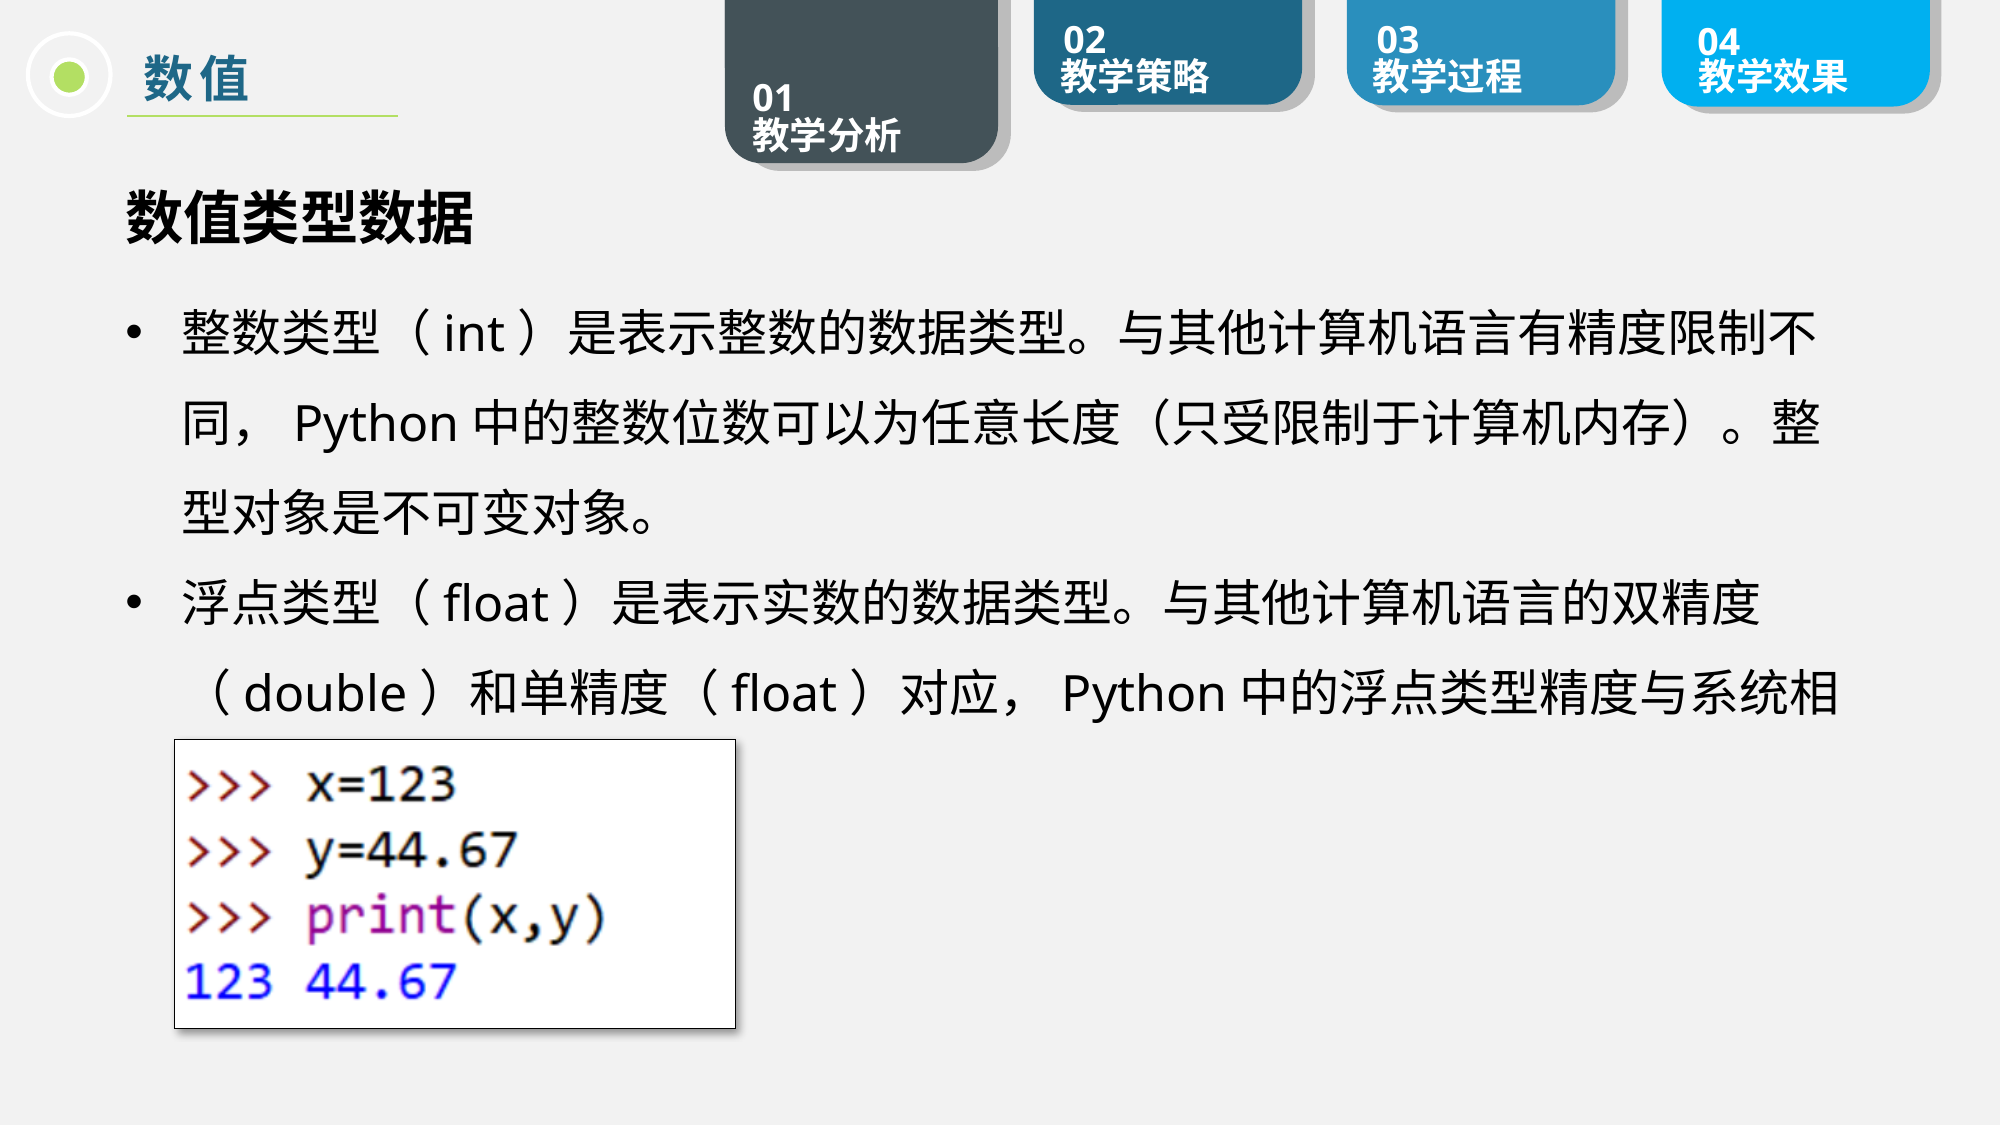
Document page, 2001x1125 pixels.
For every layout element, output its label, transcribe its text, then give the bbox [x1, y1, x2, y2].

text_box 数值类型数据 [110, 139, 2000, 259]
text_box 数值 [128, 40, 1155, 115]
text_box 整数类型（int）是表示整数的数据类型。与其他计算机语言有精度限制不同，Python中的整数位数可以为任意长度（只受限制于计算机内存）。整型对象是不可变对象。 浮点类型（float）是表示实数的数据类型。与其他计算机语言的双精度（double）和单精度（float）对应，Python中的浮点类型精度与系统相关。 [110, 264, 1857, 819]
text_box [27, 33, 111, 117]
picture [174, 739, 737, 1029]
